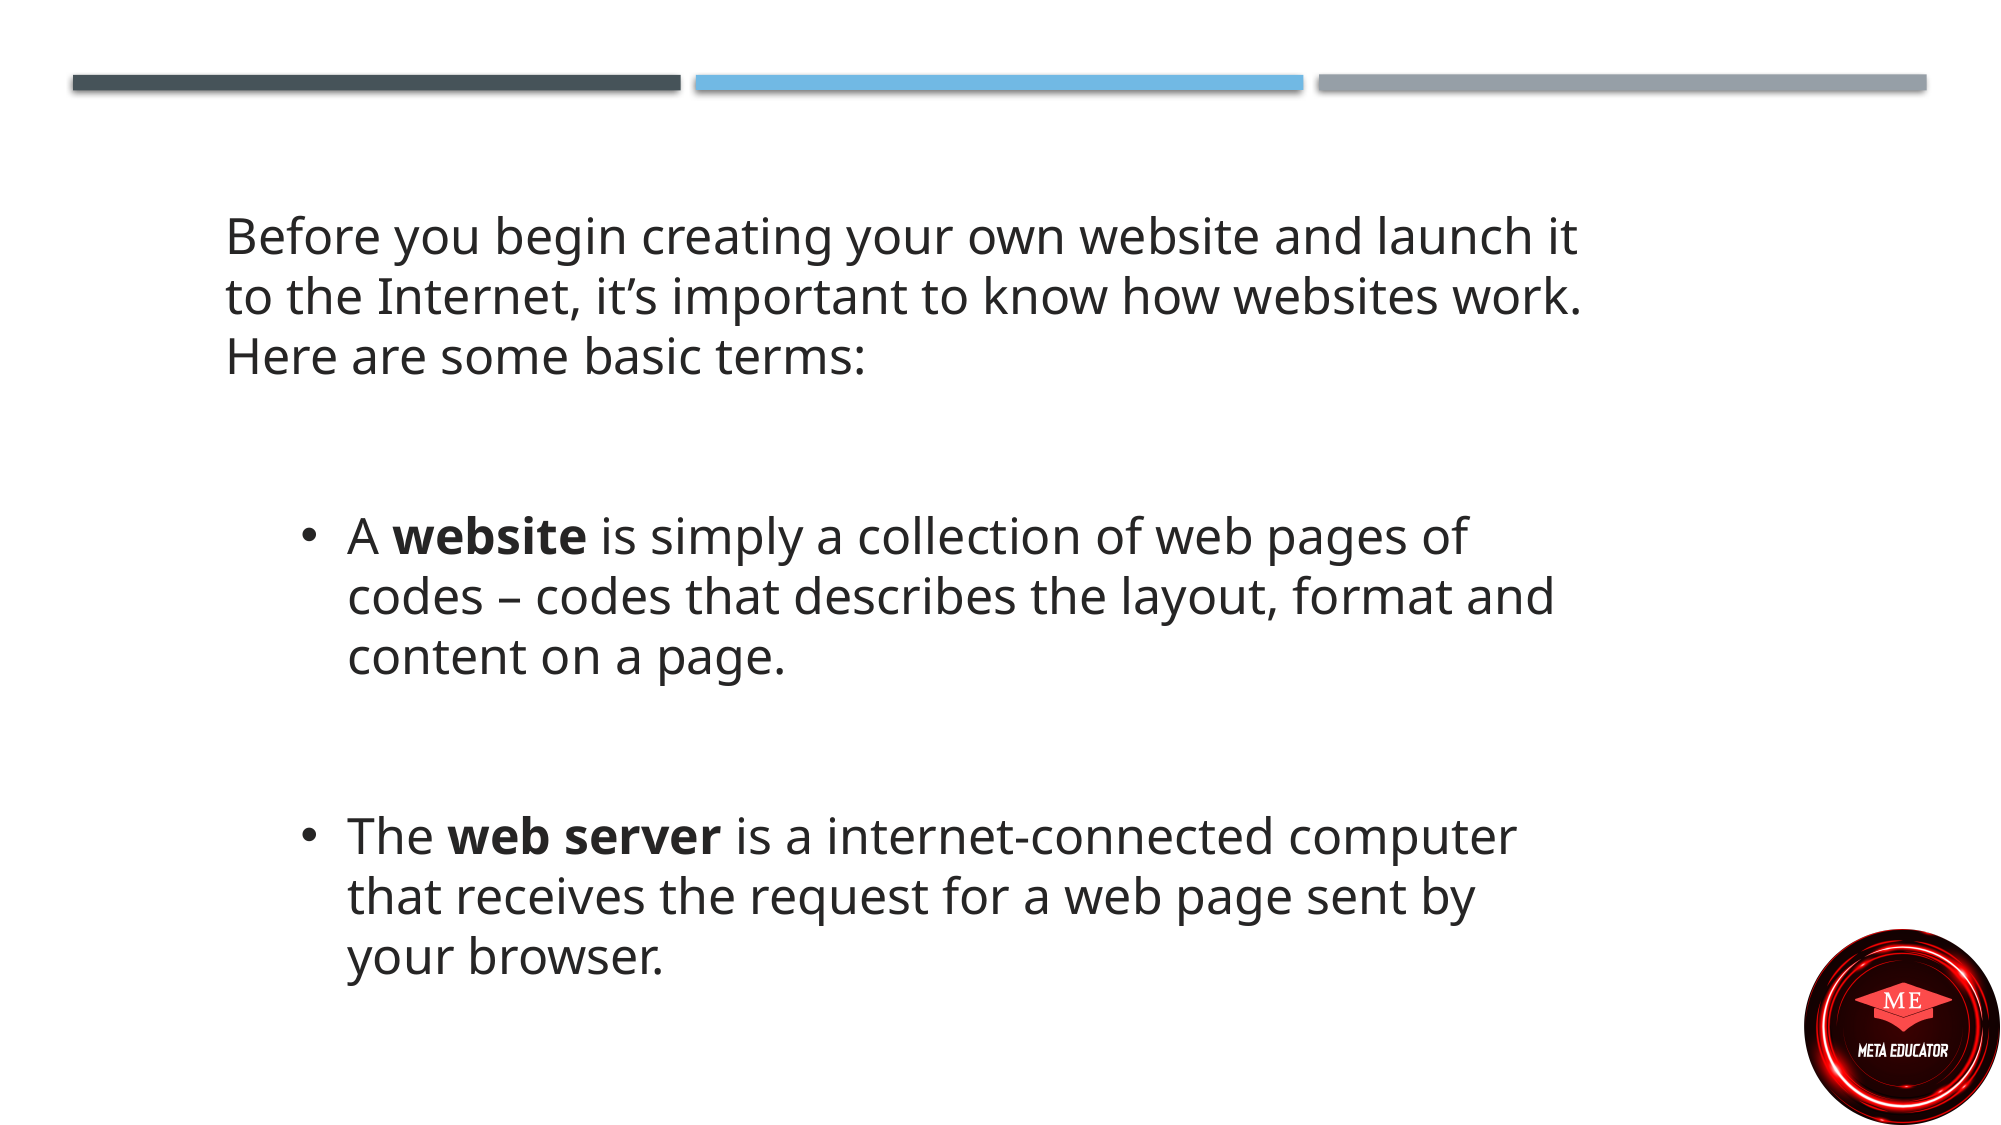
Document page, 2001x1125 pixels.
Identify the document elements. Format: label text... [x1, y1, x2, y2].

picture [1804, 929, 2000, 1125]
text_box Before you begin creating your own website and launch it to the Internet, it’s important to know how websites work. Here are some basic terms: A website is simply a collection of web pages of codes – codes that describes the layout, format and content on a page. The web server is a internet-connected computer that receives the request for a web page sent by your browser. [210, 152, 1611, 1125]
